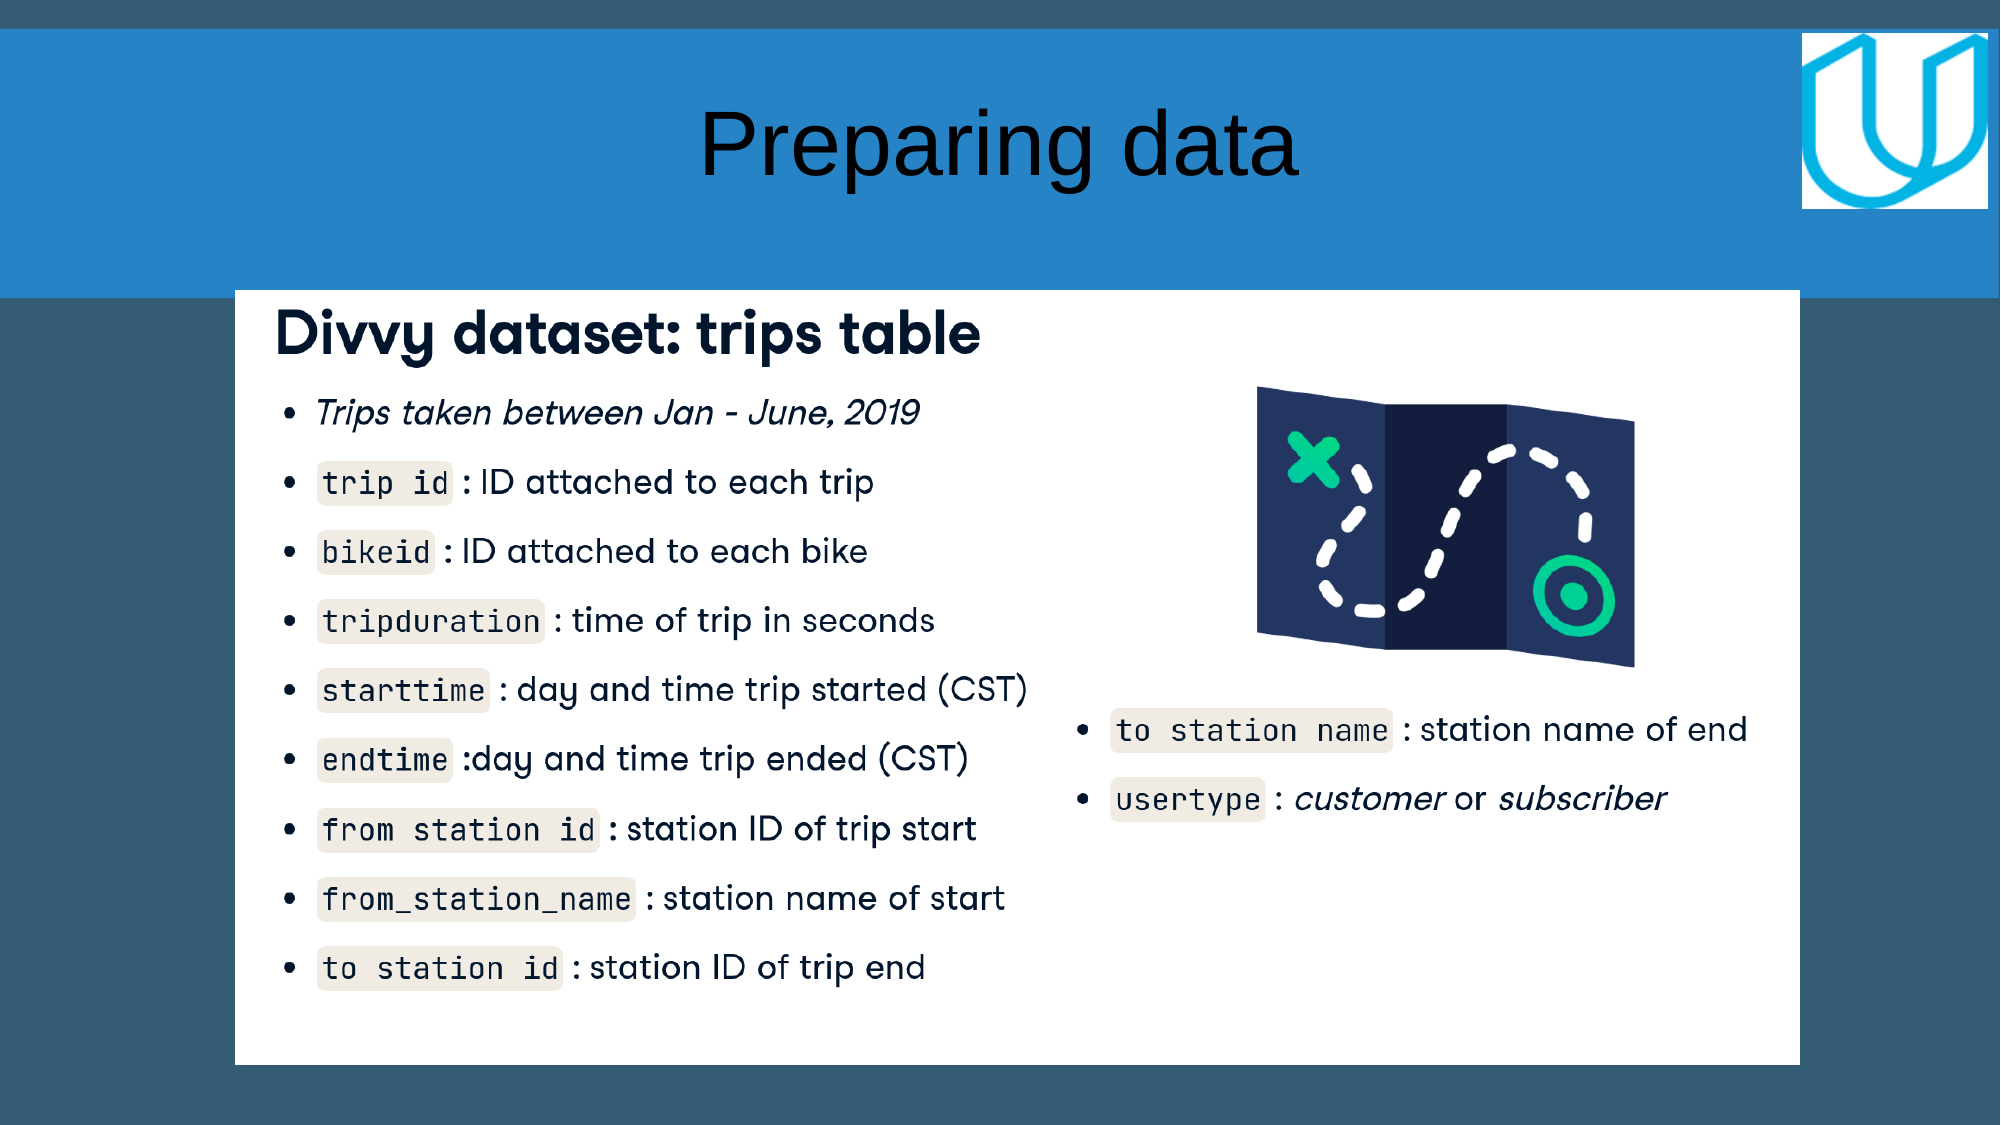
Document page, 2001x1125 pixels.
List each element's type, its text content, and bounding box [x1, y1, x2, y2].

picture [234, 290, 1800, 1065]
picture [1932, 48, 1973, 166]
picture [1900, 124, 1988, 209]
picture [1900, 175, 1911, 189]
text_box [99, 263, 1900, 916]
picture [1802, 33, 1988, 167]
text_box Preparing data [99, 44, 1900, 233]
